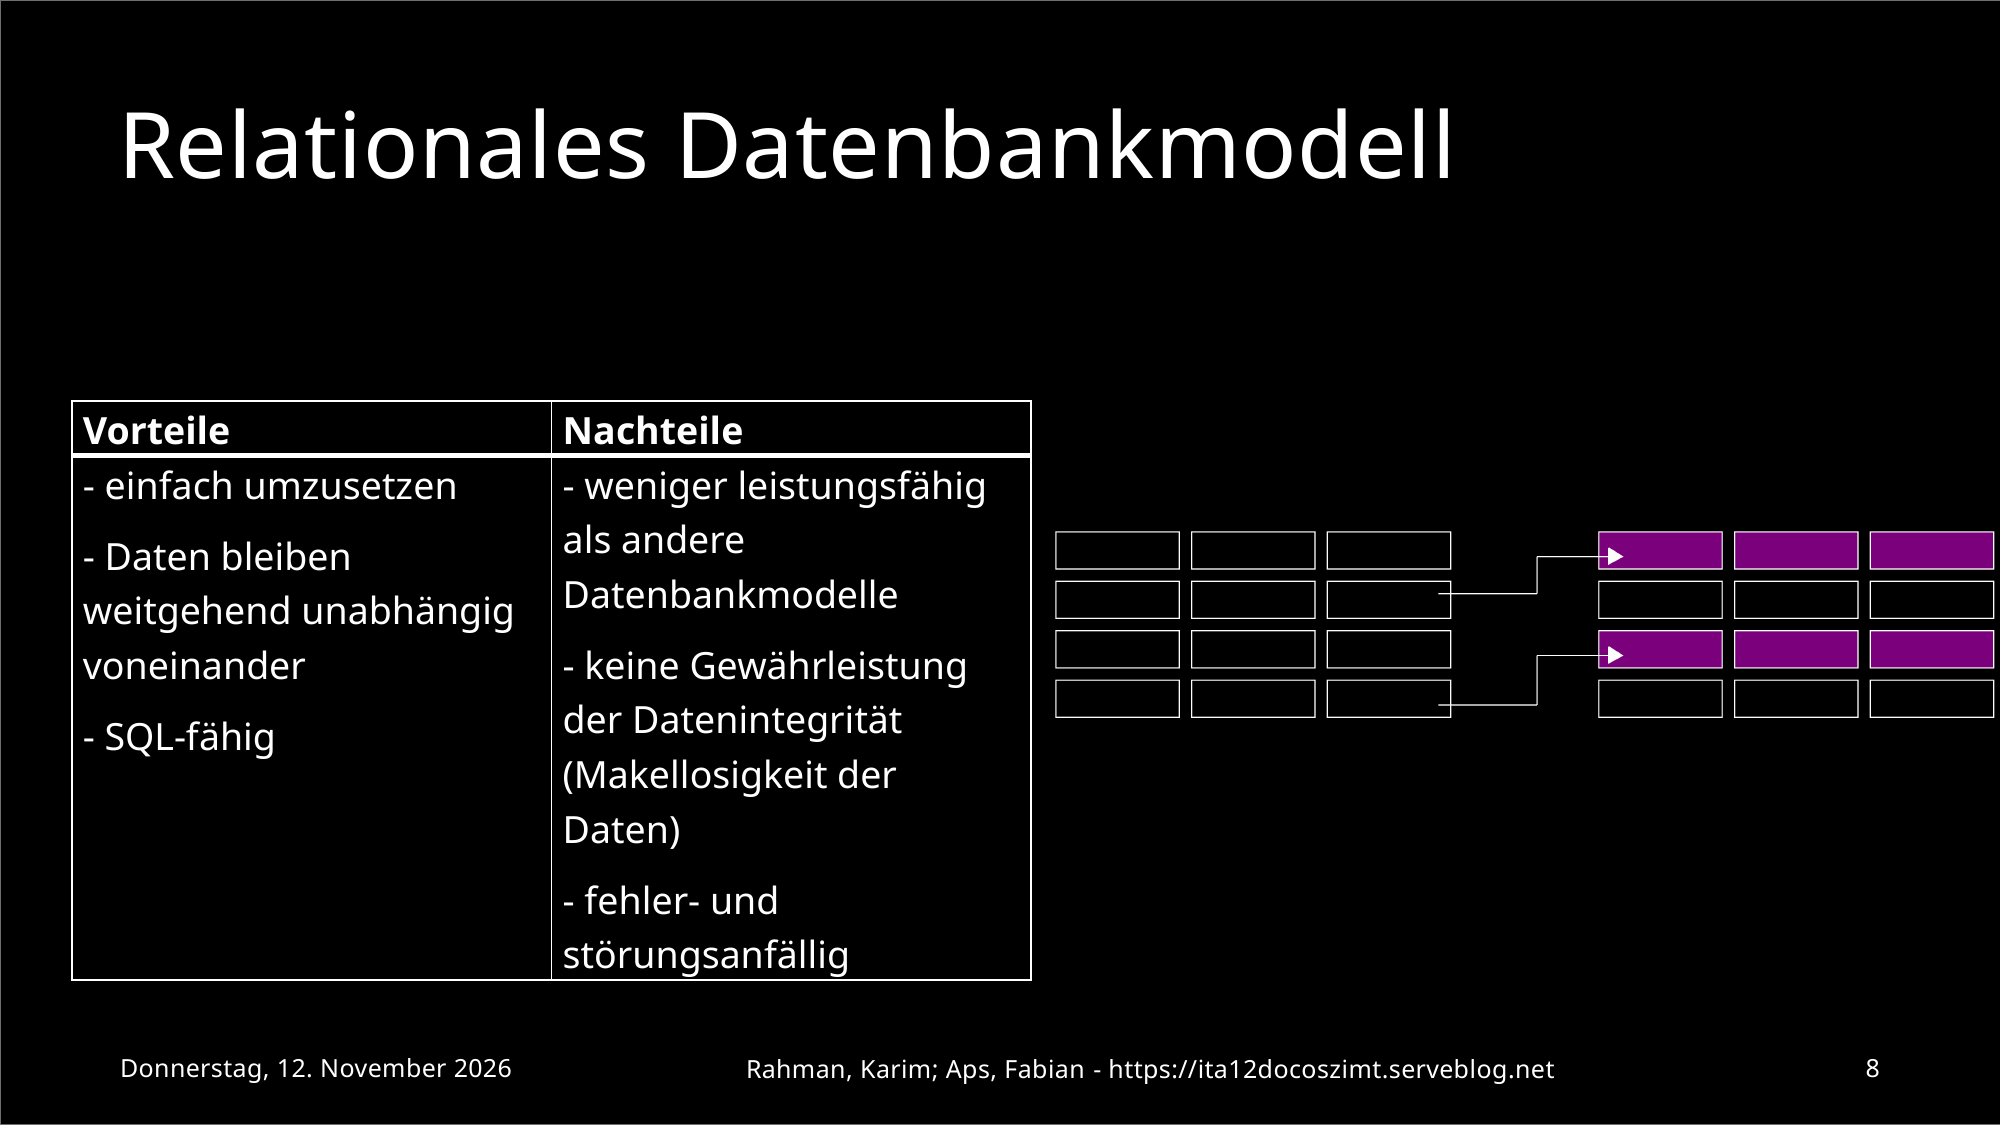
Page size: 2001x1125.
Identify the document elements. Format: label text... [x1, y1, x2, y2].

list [1052, 528, 1996, 732]
title Relationales Datenbankmodell [118, 101, 1878, 344]
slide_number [120, 1006, 628, 1125]
text_box [0, 0, 2000, 1125]
footer Rahman, Karim; Aps, Fabian - https://ita12docoszimt.serveblog.net [746, 1006, 1567, 1125]
table_cell - weniger leistungsfähig als andere Datenbankmodelle - keine Gewährleistung der Datenintegrität (Makellosigkeit der Daten) - fehler- und störungsanfällig [552, 458, 1030, 979]
table_cell - einfach umzusetzen - Daten bleiben weitgehend unabhängig voneinander - SQL-fähig [73, 458, 551, 979]
slide_number 8 [1685, 1006, 1880, 1125]
table_header Vorteile [73, 402, 551, 453]
table_header Nachteile [552, 402, 1030, 453]
